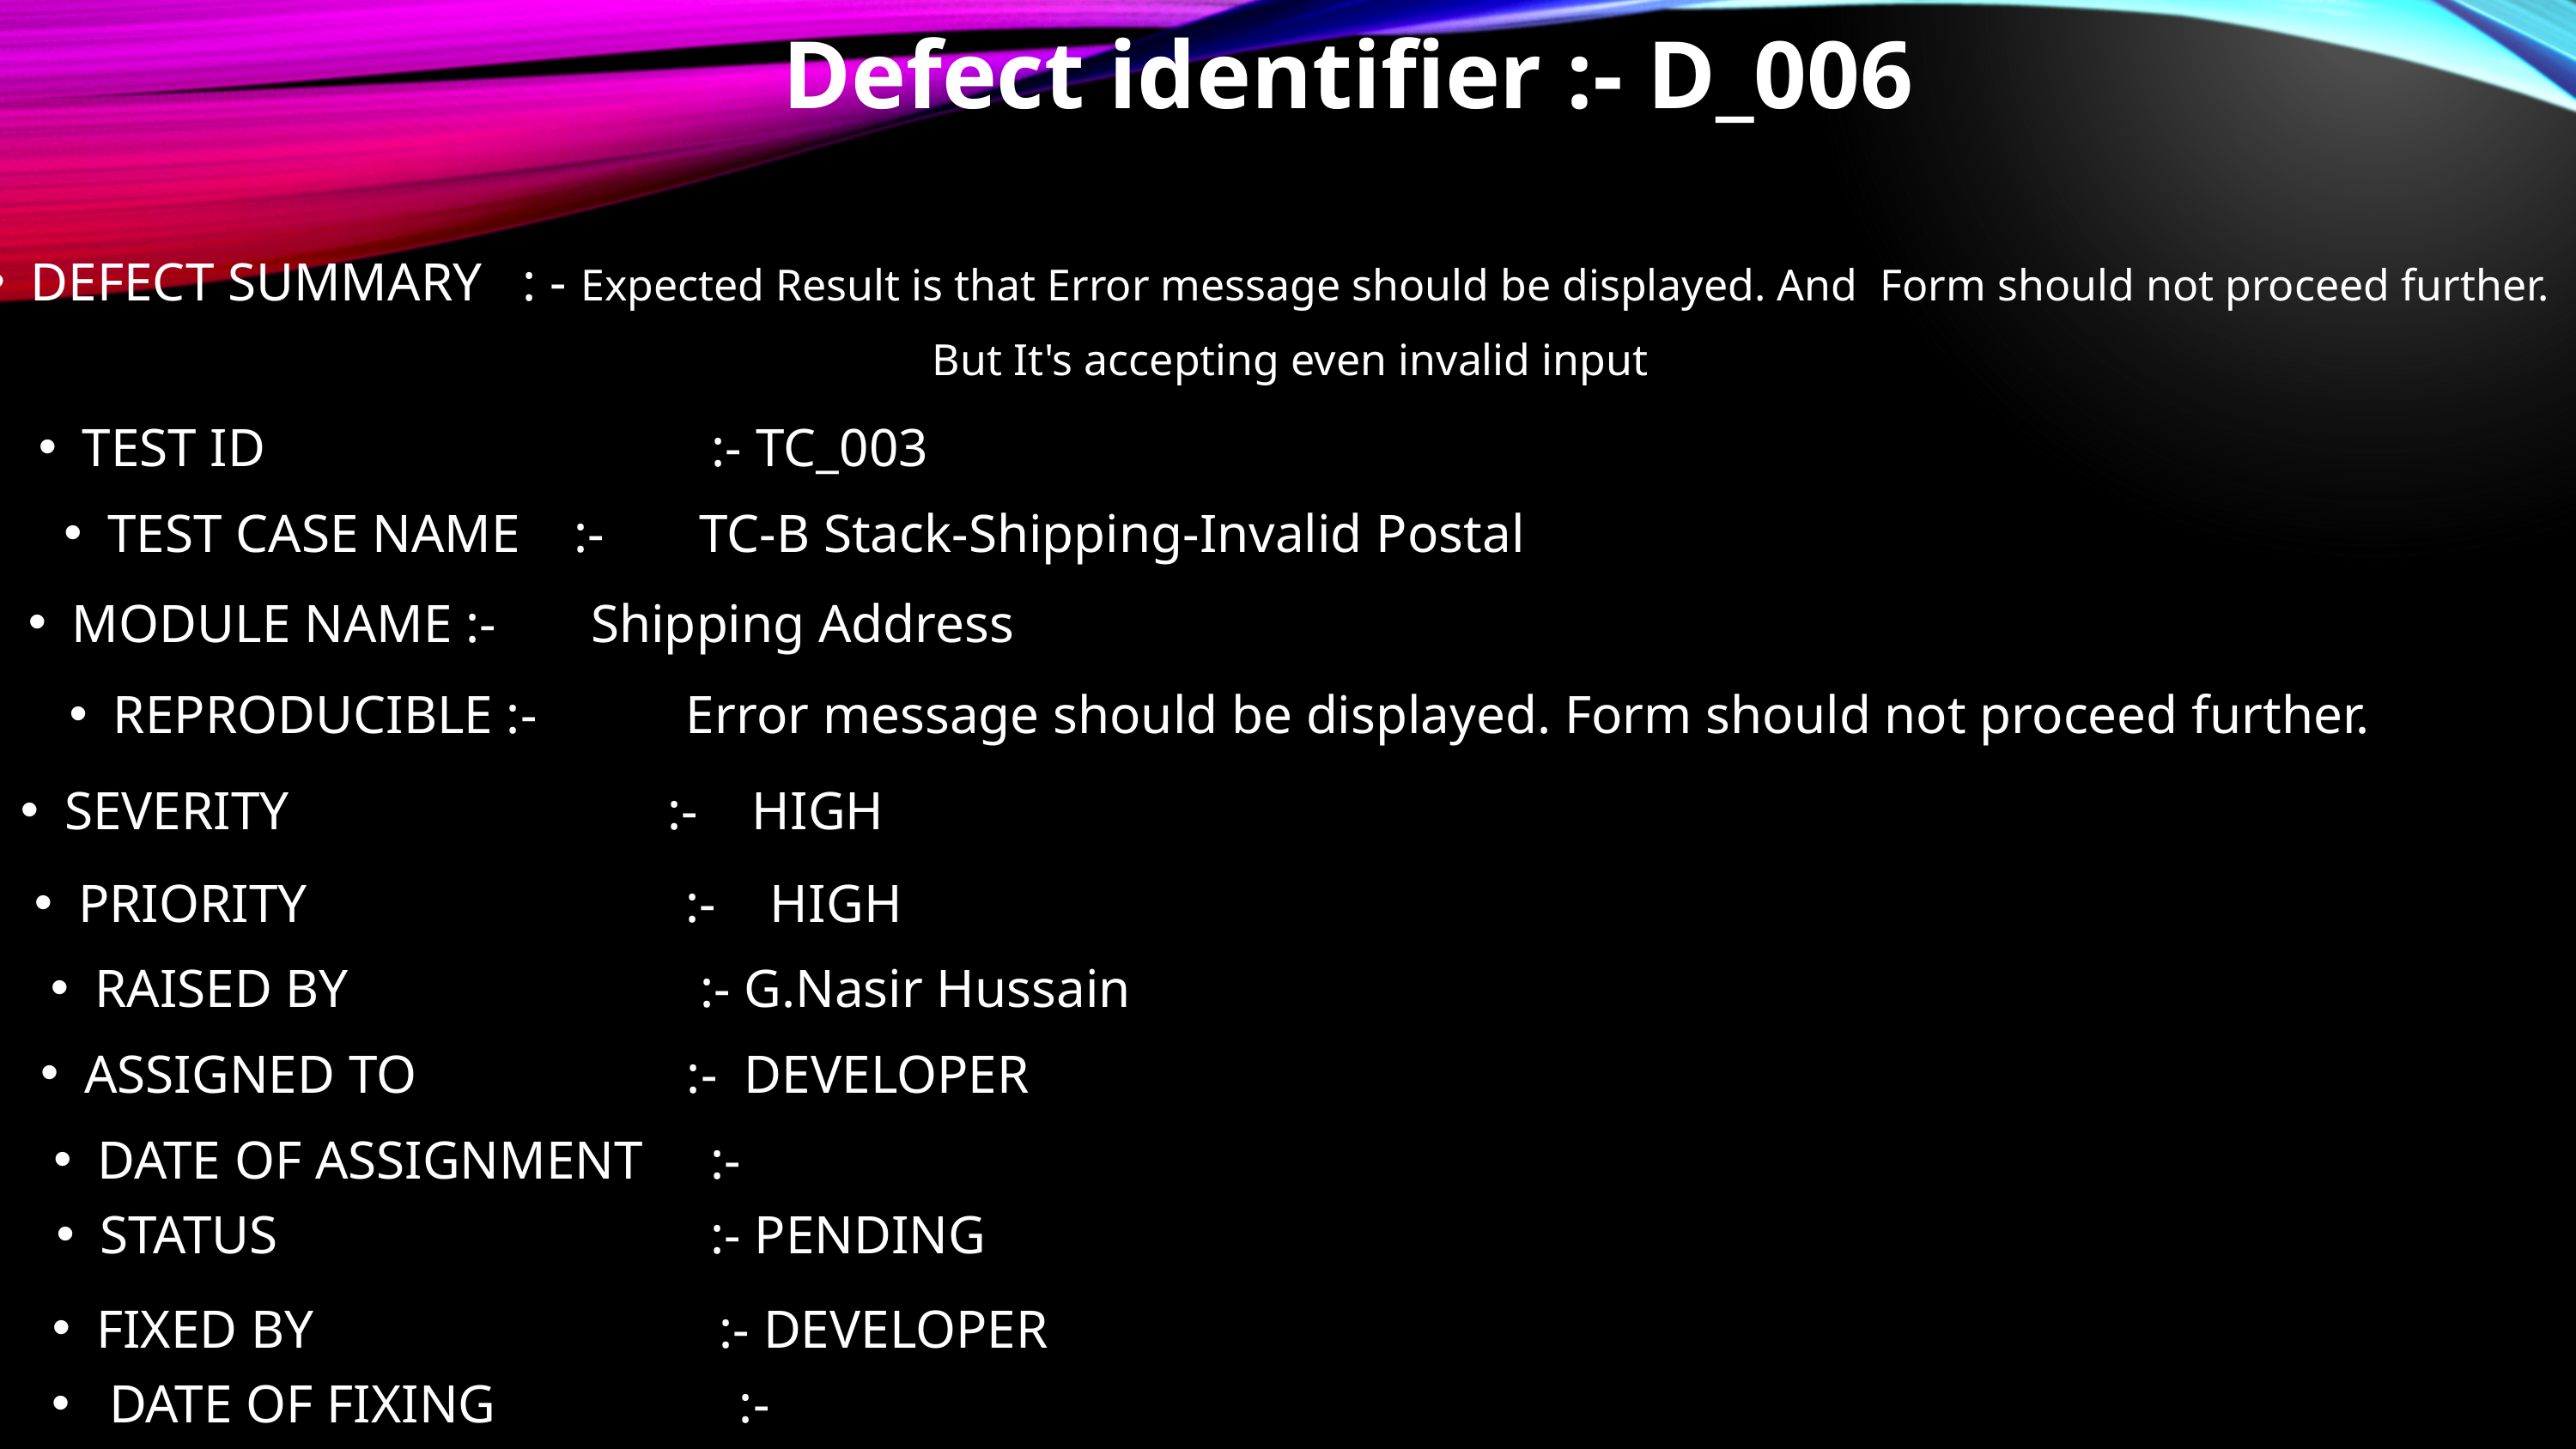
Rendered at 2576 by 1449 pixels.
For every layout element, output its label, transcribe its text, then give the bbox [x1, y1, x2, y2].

text_box [1803, 0, 2576, 569]
text_box REPRODUCIBLE :- Error message should be displayed. Form should not proceed further. [0, 671, 2487, 744]
text_box STATUS :- PENDING [0, 1191, 1020, 1264]
text_box SEVERITY :- HIGH [0, 767, 951, 840]
text_box TEST ID :- TC_003 [0, 404, 987, 477]
text_box PRIORITY :- HIGH [0, 860, 968, 933]
text_box Defect identifier :- D_006 [690, 0, 1803, 127]
text_box MODULE NAME :- Shipping Address [0, 579, 1182, 653]
text_box DEFECT SUMMARY : - Expected Result is that Error message should be displayed. And Form should not proceed further. But It's accepting even invalid input [0, 239, 1803, 385]
text_box DATE OF ASSIGNMENT :- [0, 1117, 880, 1190]
picture [0, 0, 1803, 239]
text_box DATE OF FIXING :- [0, 1361, 822, 1434]
text_box RAISED BY :- G.Nasir Hussain [0, 945, 1230, 1018]
text_box FIXED BY :- DEVELOPER [0, 1285, 1122, 1359]
text_box TEST CASE NAME :- TC-B Stack-Shipping-Invalid Postal [0, 490, 1739, 563]
text_box ASSIGNED TO :- DEVELOPER [0, 1031, 1051, 1104]
